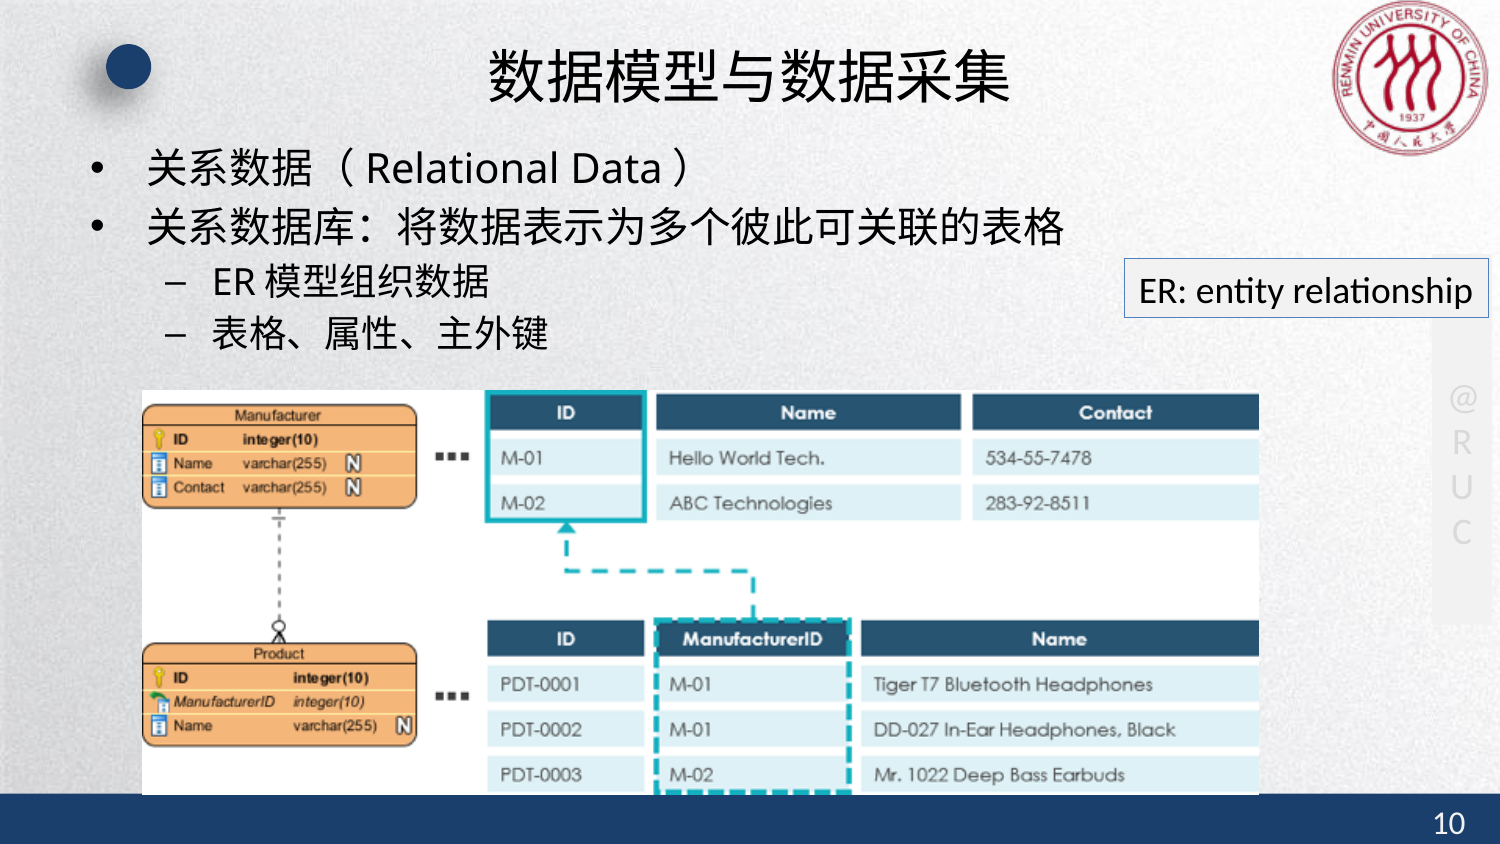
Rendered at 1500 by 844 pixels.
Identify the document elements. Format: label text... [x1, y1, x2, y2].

picture [0, 0, 1500, 795]
title 数据模型与数据采集 [75, 33, 1425, 116]
text_box ER: entity relationship [1124, 258, 1489, 318]
list 关系数据（Relational Data） 关系数据库：将数据表示为多个彼此可关联的表格 ER模型组织数据 表格、属性、主外键 [75, 134, 1425, 781]
